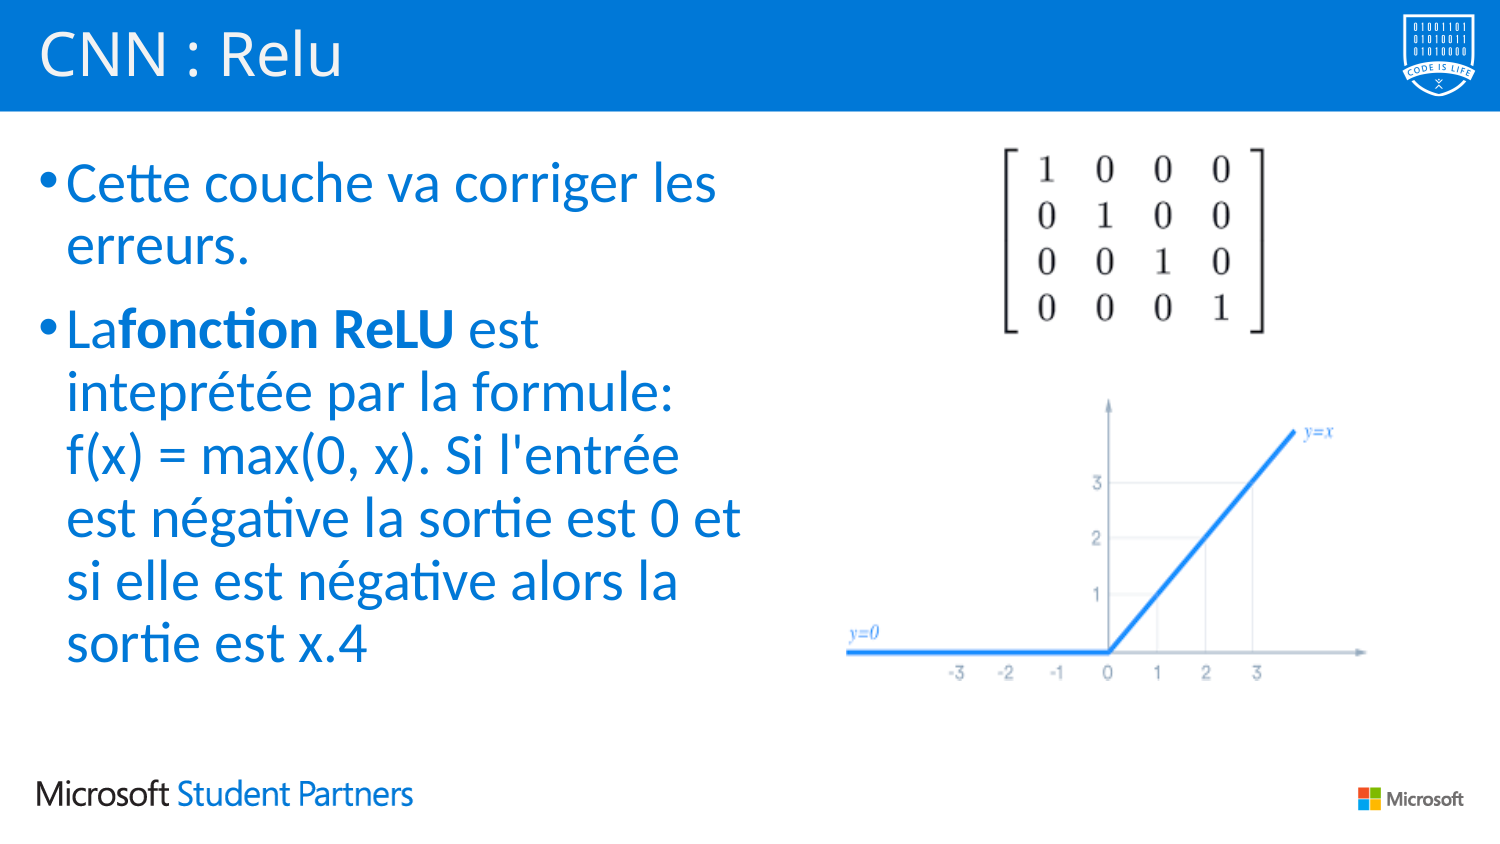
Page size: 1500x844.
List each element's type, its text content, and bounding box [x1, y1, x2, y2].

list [846, 398, 1368, 681]
title CNN : Relu [38, 23, 1285, 90]
list Cette couche va corriger les erreurs. Lafonction ReLU est inteprétée par la formule: f(x) = max(0, x). Si l'entrée est négative la sortie est 0 et si elle est négative alors la sortie est x.4 [38, 151, 751, 735]
picture [0, 0, 1500, 844]
